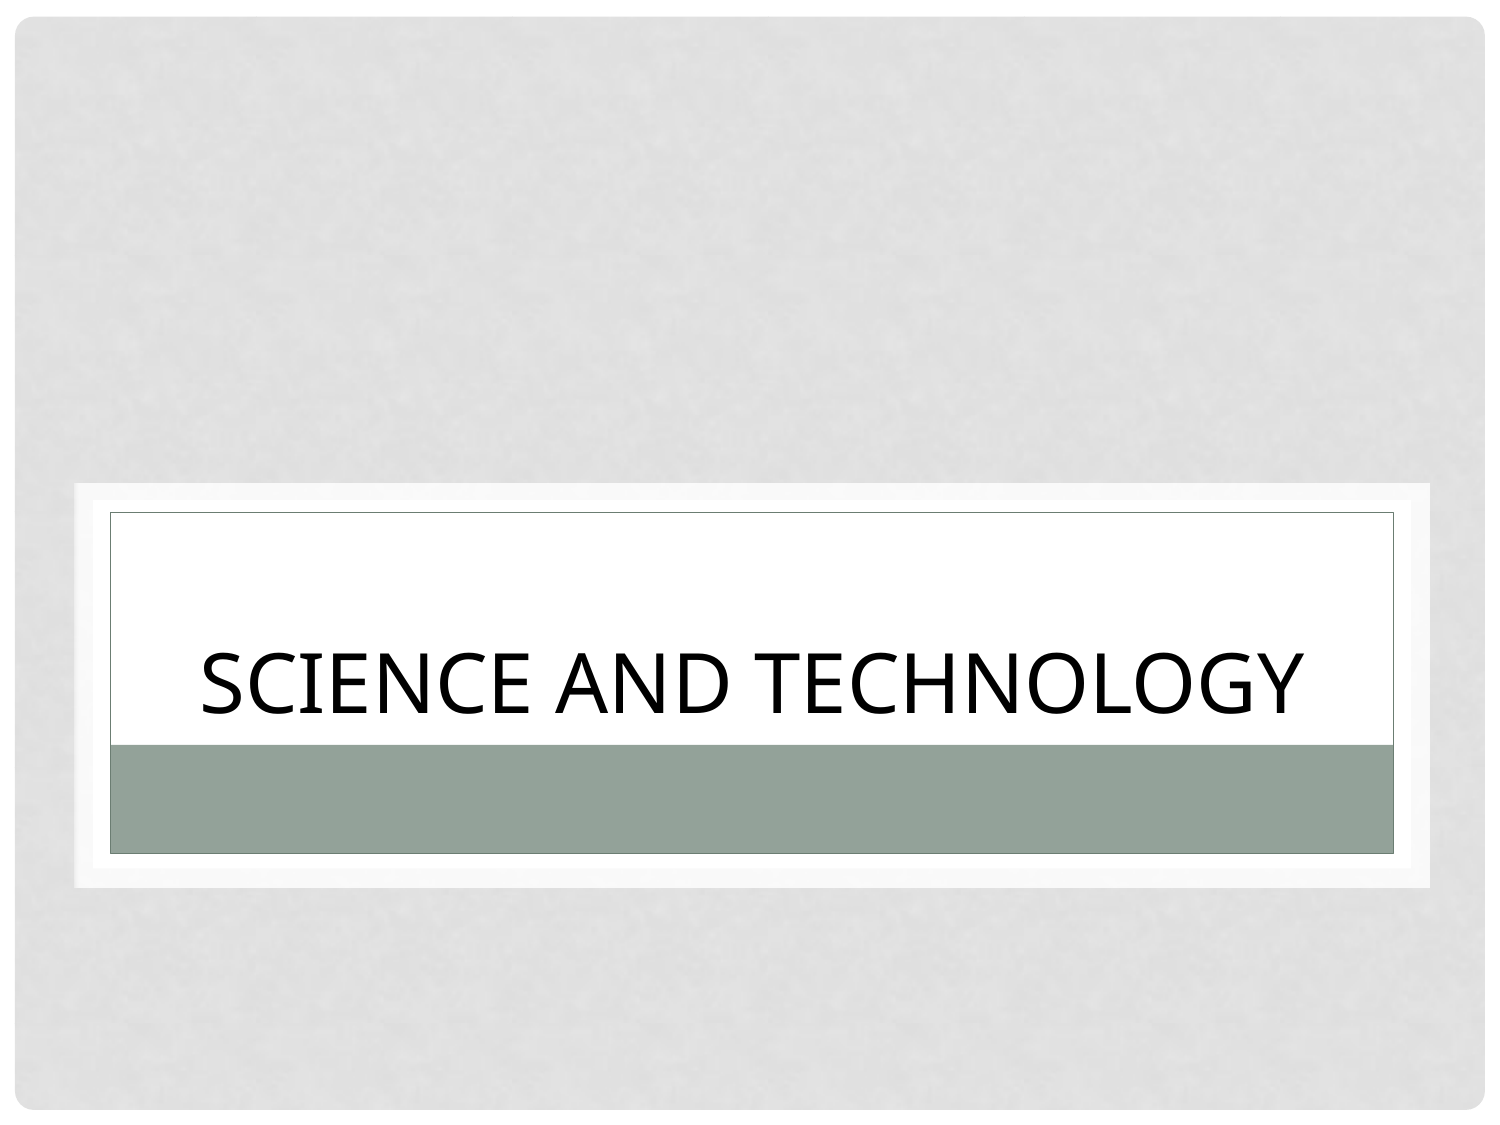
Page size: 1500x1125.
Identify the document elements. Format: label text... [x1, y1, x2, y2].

title Science and Technology [120, 525, 1384, 738]
